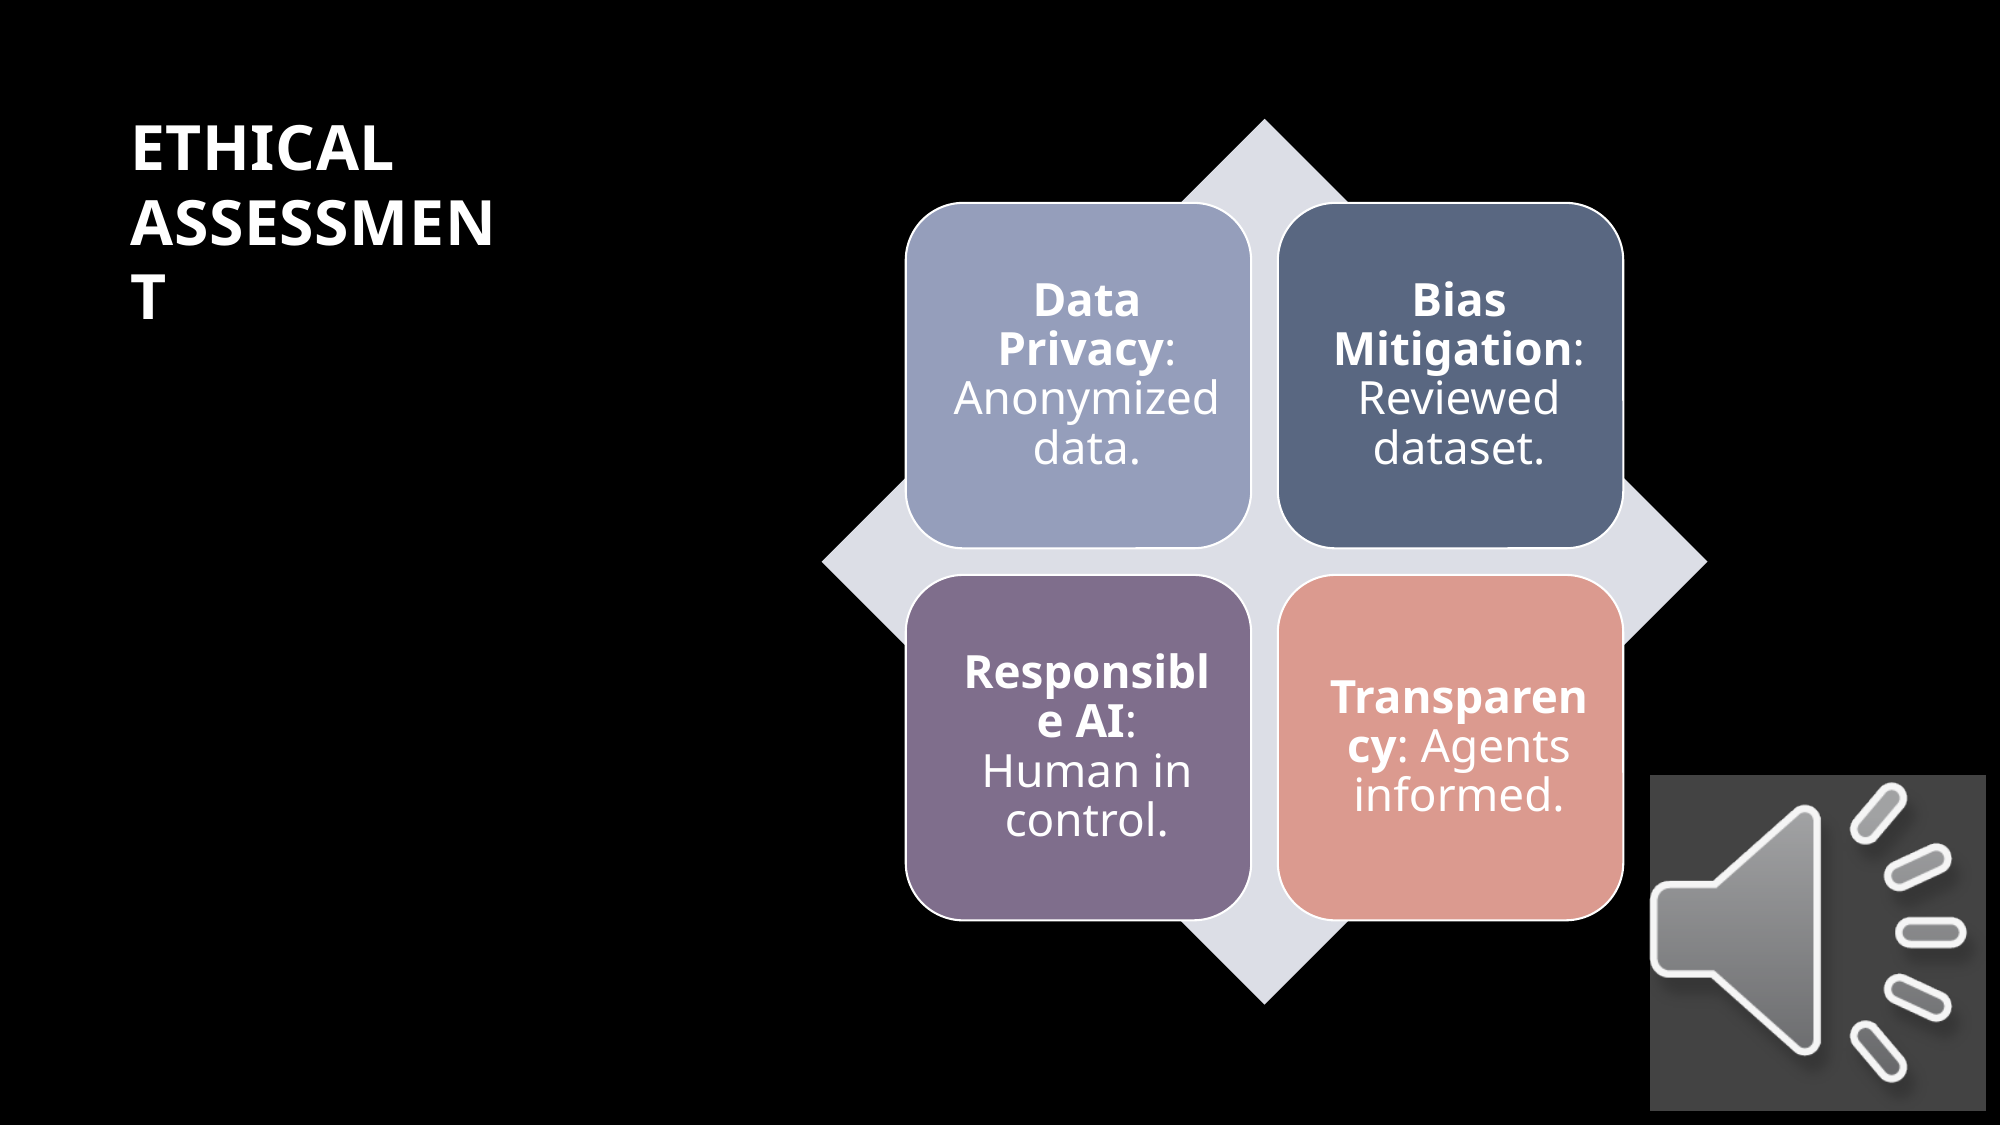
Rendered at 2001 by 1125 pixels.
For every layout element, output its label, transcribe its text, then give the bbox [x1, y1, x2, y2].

picture [1648, 773, 1987, 1112]
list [654, 118, 1875, 1005]
title Ethical Assessment [115, 99, 530, 837]
